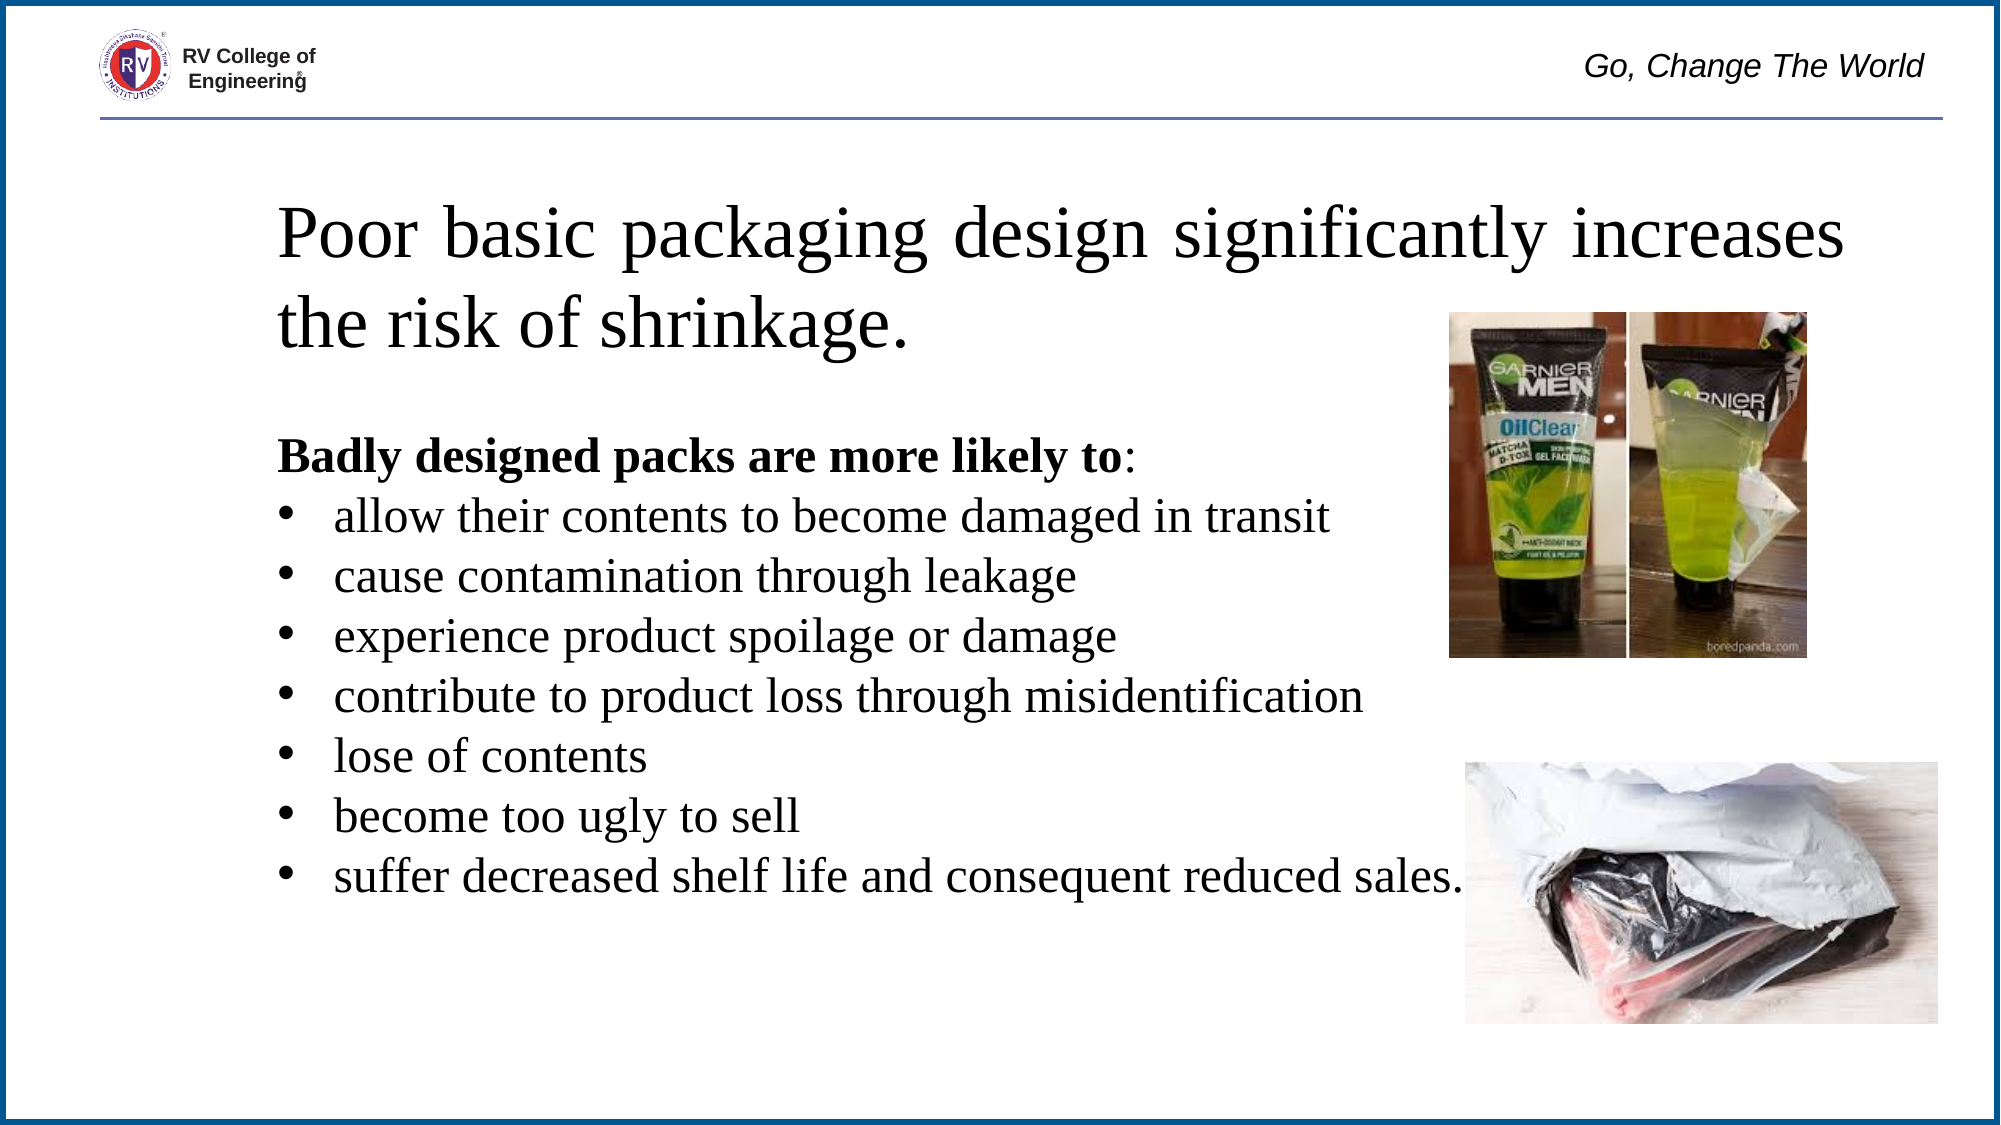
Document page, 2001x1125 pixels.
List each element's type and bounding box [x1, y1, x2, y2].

text_box [0, 0, 2000, 1125]
picture [1449, 312, 1807, 659]
picture [1465, 762, 1938, 1024]
